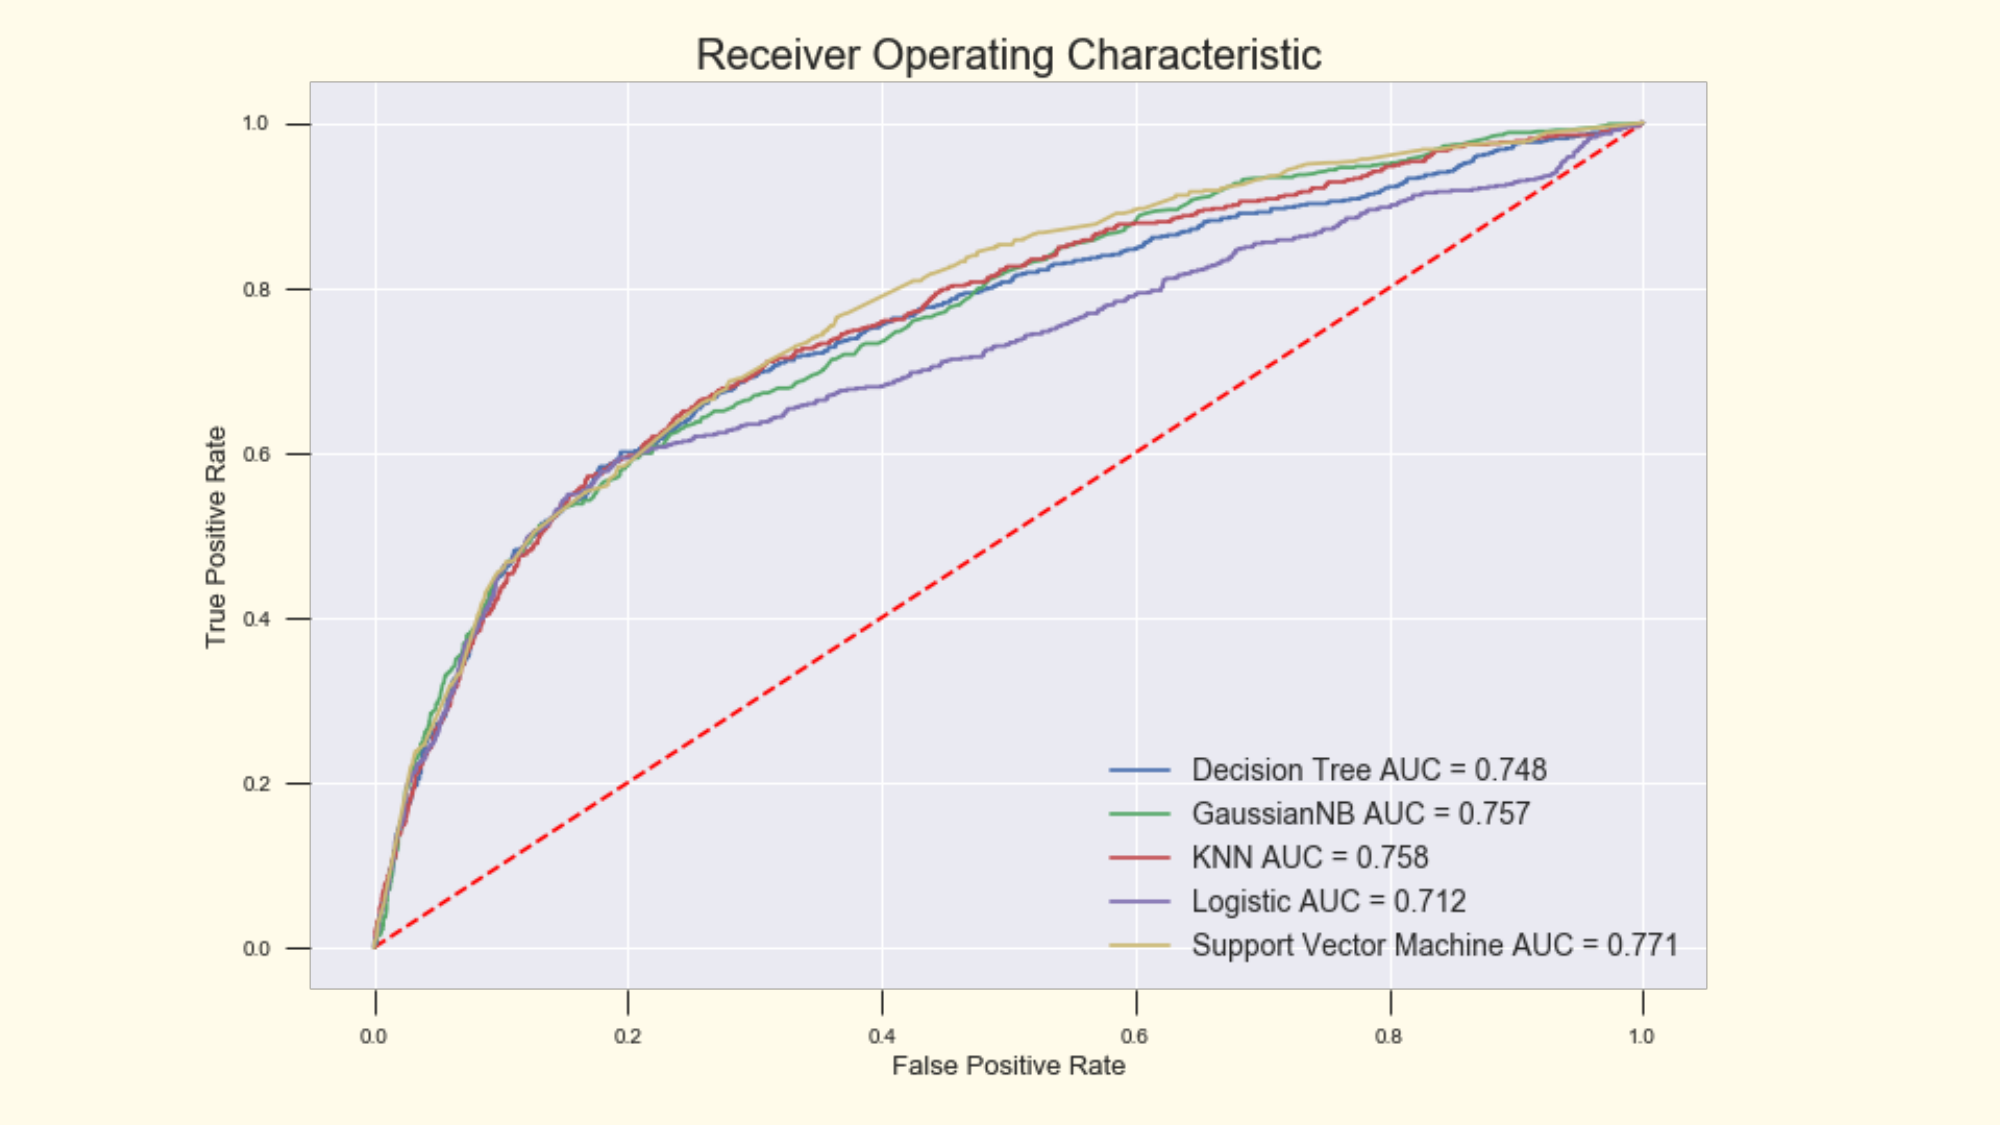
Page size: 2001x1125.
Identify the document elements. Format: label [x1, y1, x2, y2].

picture [194, 24, 1747, 1096]
